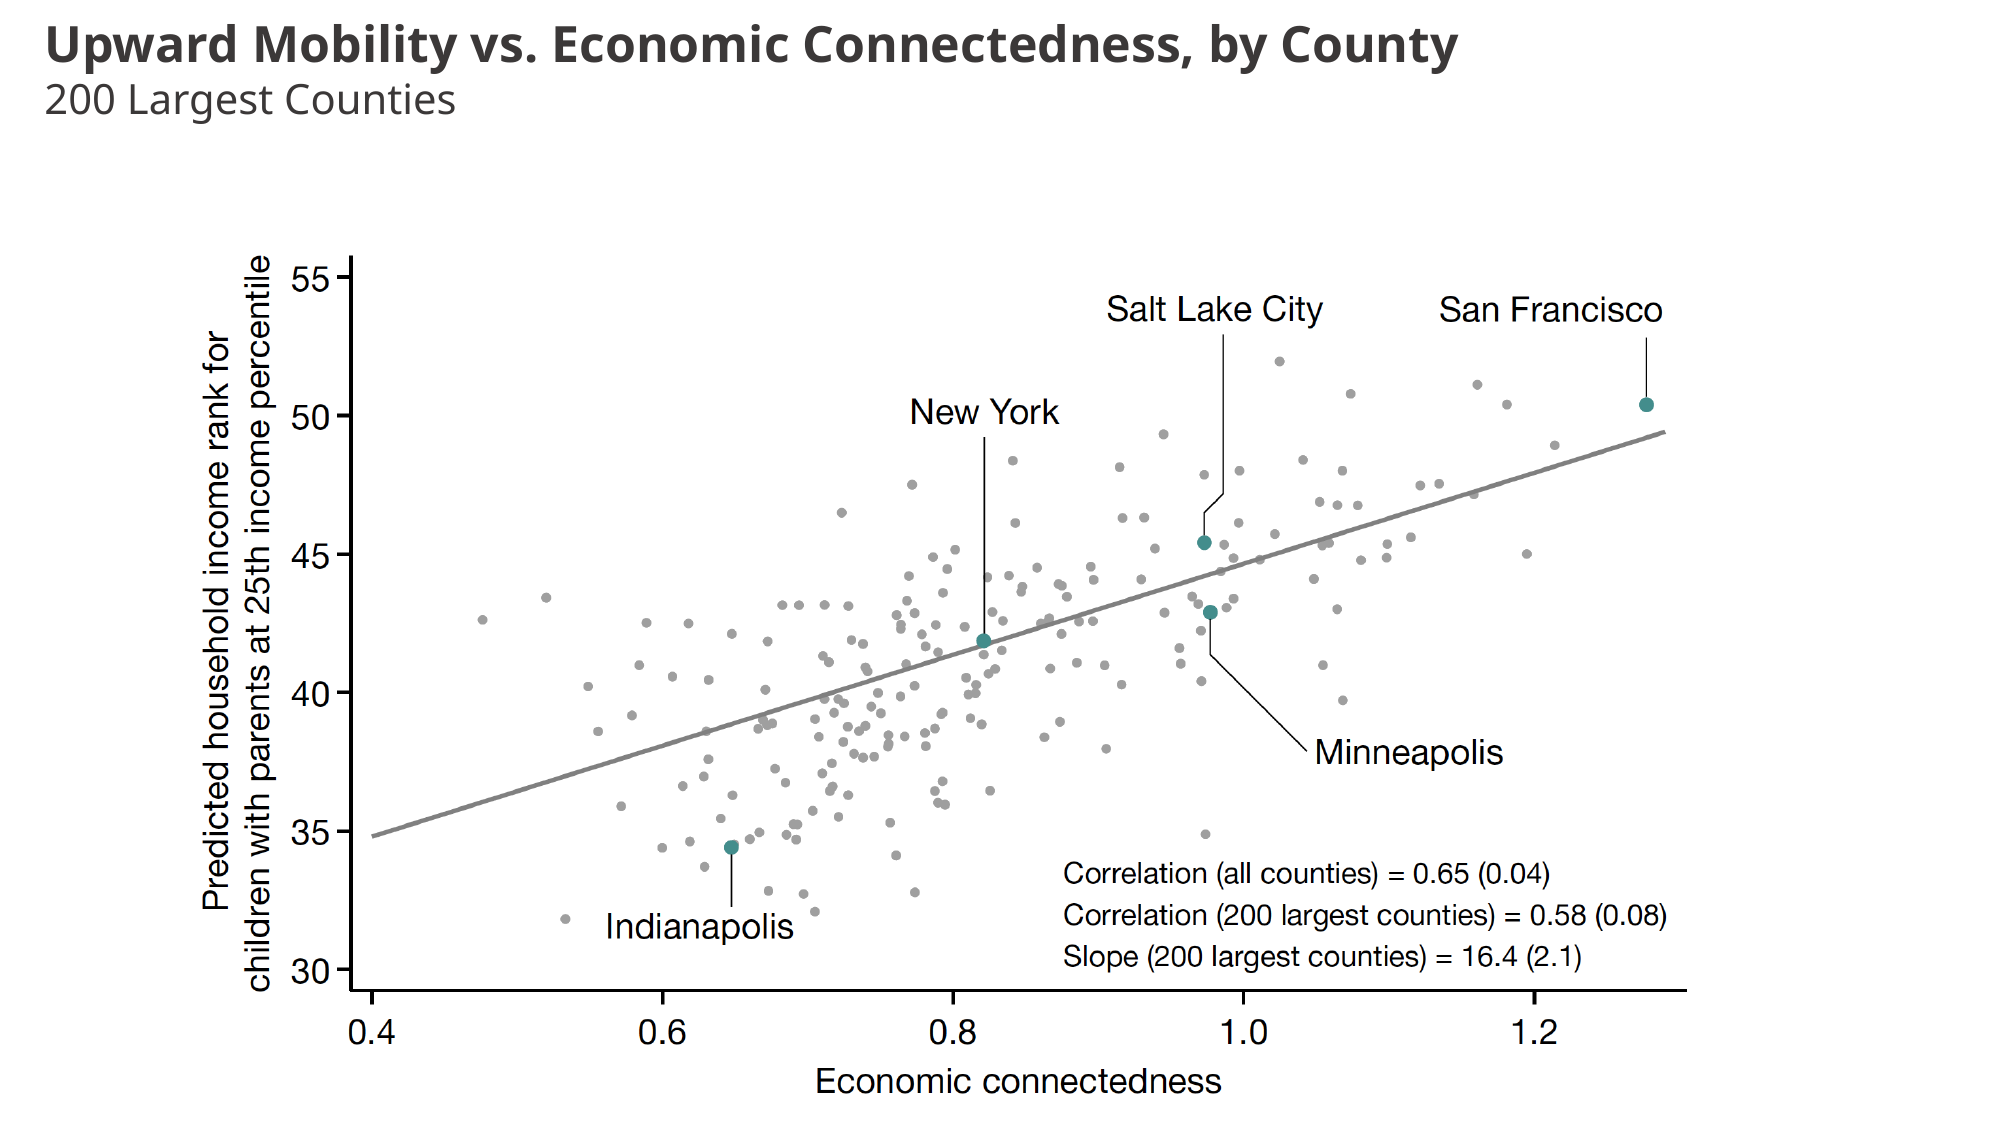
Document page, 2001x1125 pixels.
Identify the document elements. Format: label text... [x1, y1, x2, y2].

picture [177, 243, 1732, 1113]
text_box Upward Mobility vs. Economic Connectedness, by County 200 Largest Counties [44, 12, 1975, 123]
text_box [177, 123, 1823, 1125]
